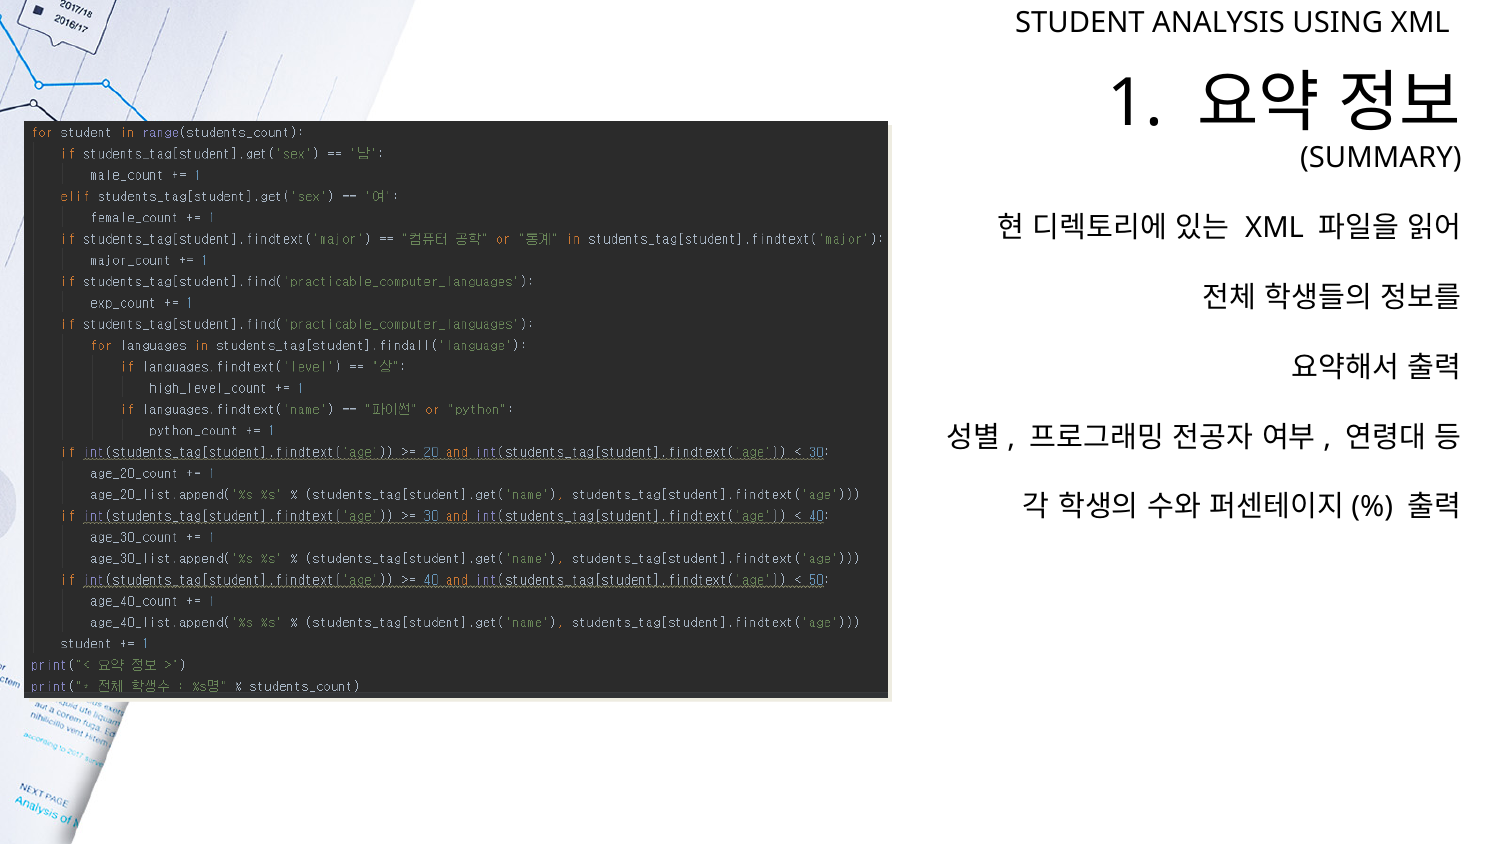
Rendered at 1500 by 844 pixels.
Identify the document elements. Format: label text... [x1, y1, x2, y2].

text_box 1. 요약 정보 (SUMMARY) 현 디렉토리에 있는 XML 파일을 읽어 전체 학생들의 정보를 요약해서 출력 성별, 프로그래밍 전공자 여부, 연령대 등 각 학생의 수와 퍼센테이지(%) 출력 [822, 50, 1477, 601]
text_box STUDENT ANALYSIS USING XML [1000, 0, 1500, 46]
picture [0, 0, 1500, 844]
